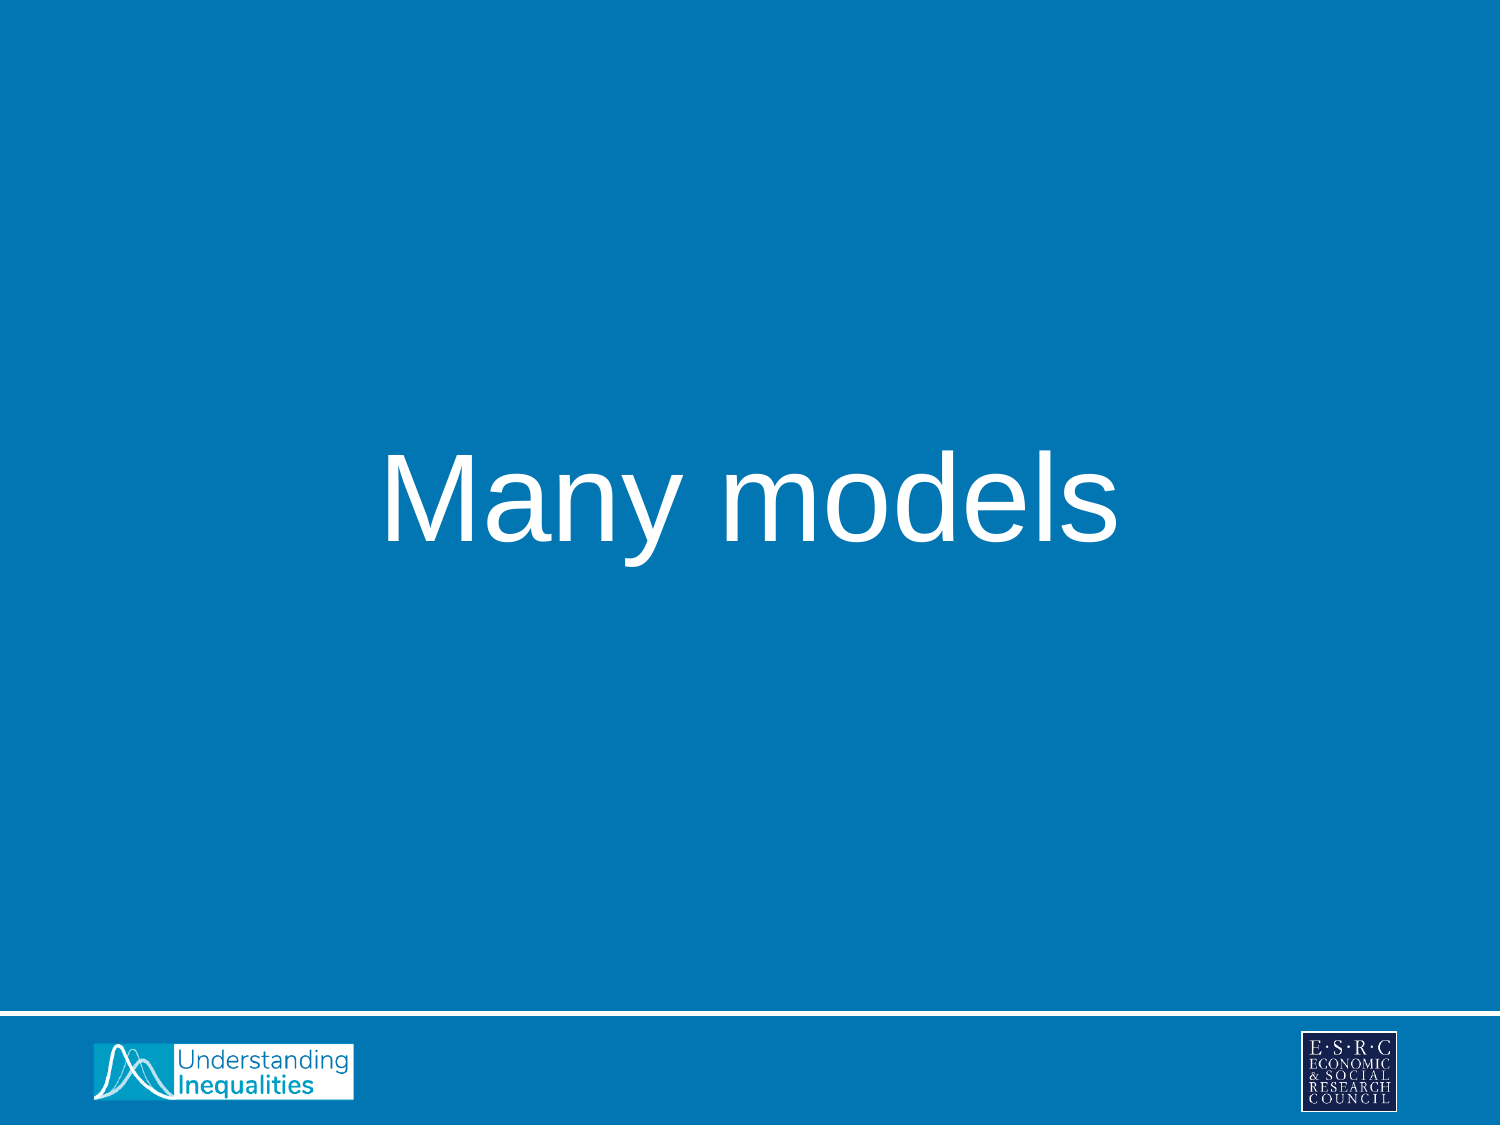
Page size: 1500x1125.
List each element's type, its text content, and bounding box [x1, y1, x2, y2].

picture [1302, 1032, 1396, 1111]
title Many models [112, 184, 1388, 576]
picture [95, 1045, 353, 1099]
